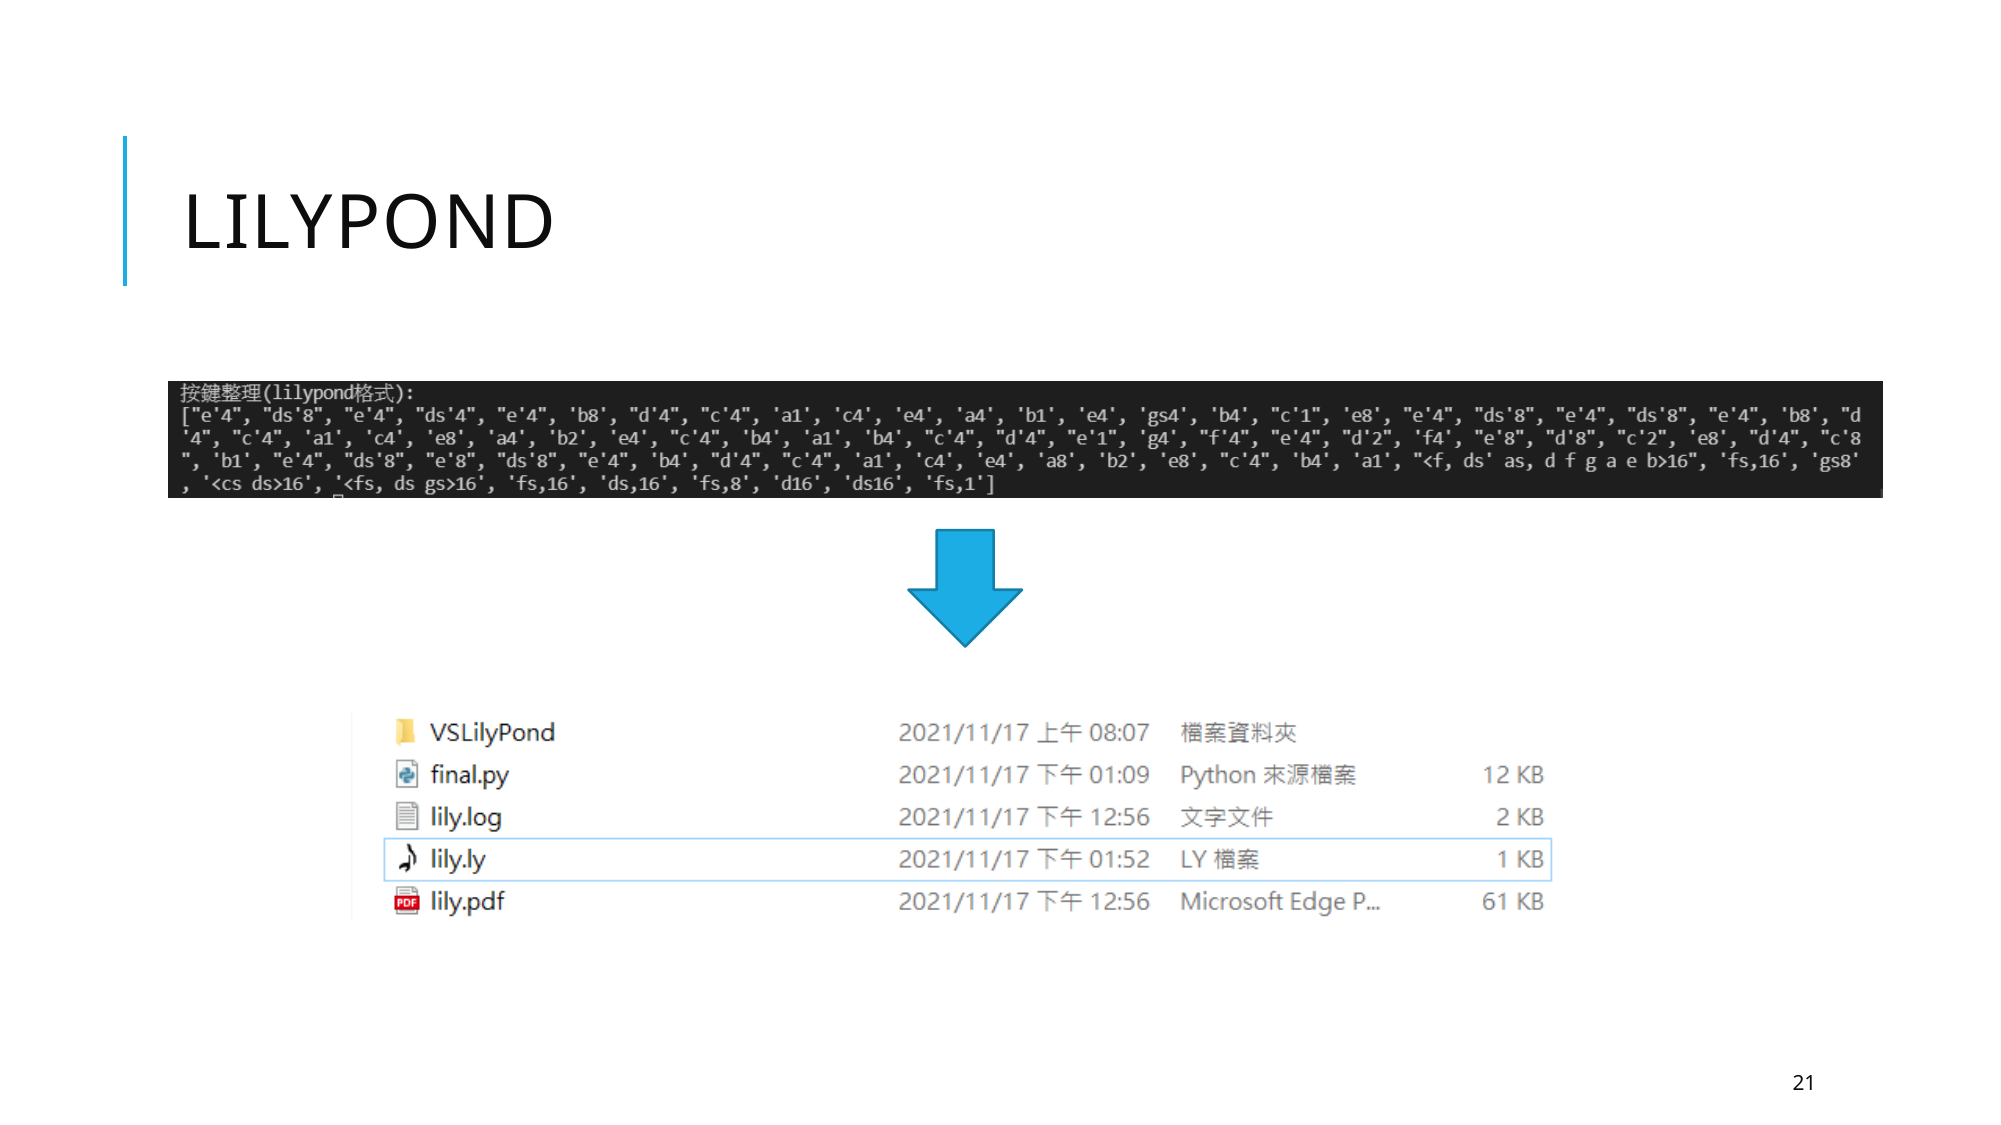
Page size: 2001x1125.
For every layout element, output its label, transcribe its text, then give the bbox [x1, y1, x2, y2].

text_box [907, 528, 1024, 648]
title Lilypond [168, 96, 1763, 342]
picture [167, 381, 1884, 499]
picture [351, 712, 1579, 922]
slide_number 21 [1777, 1061, 1938, 1107]
